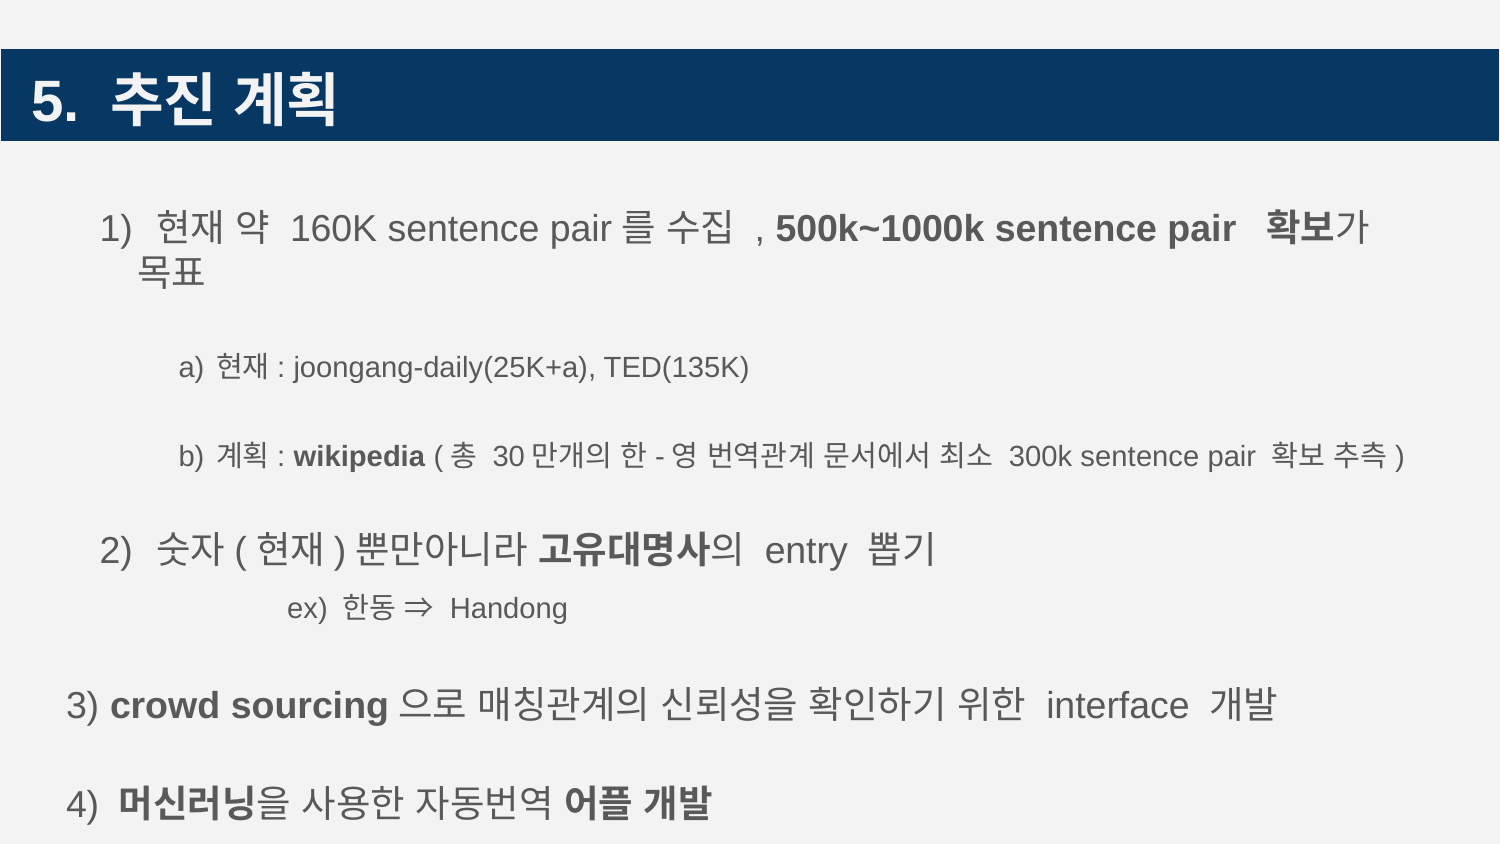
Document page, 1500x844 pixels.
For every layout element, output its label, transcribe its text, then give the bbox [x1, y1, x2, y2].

list 현재 약 160K sentence pair를 수집 , 500k~1000k sentence pair 확보가 목표 현재: joongang-daily(25K+a), TED(135K) 계획: wikipedia (총 30만개의 한-영 번역관계 문서에서 최소 300k sentence pair 확보 추측) 숫자(현재)뿐만아니라 고유대명사의 entry 뽑기 ex) 한동 ⇒ Handong 3) crowd sourcing으로 매칭관계의 신뢰성을 확인하기 위한 interface 개발 4) 머신러닝을 사용한 자동번역 어플 개발 [51, 189, 1449, 750]
title 5. 추진 계획 [0, 47, 1500, 143]
